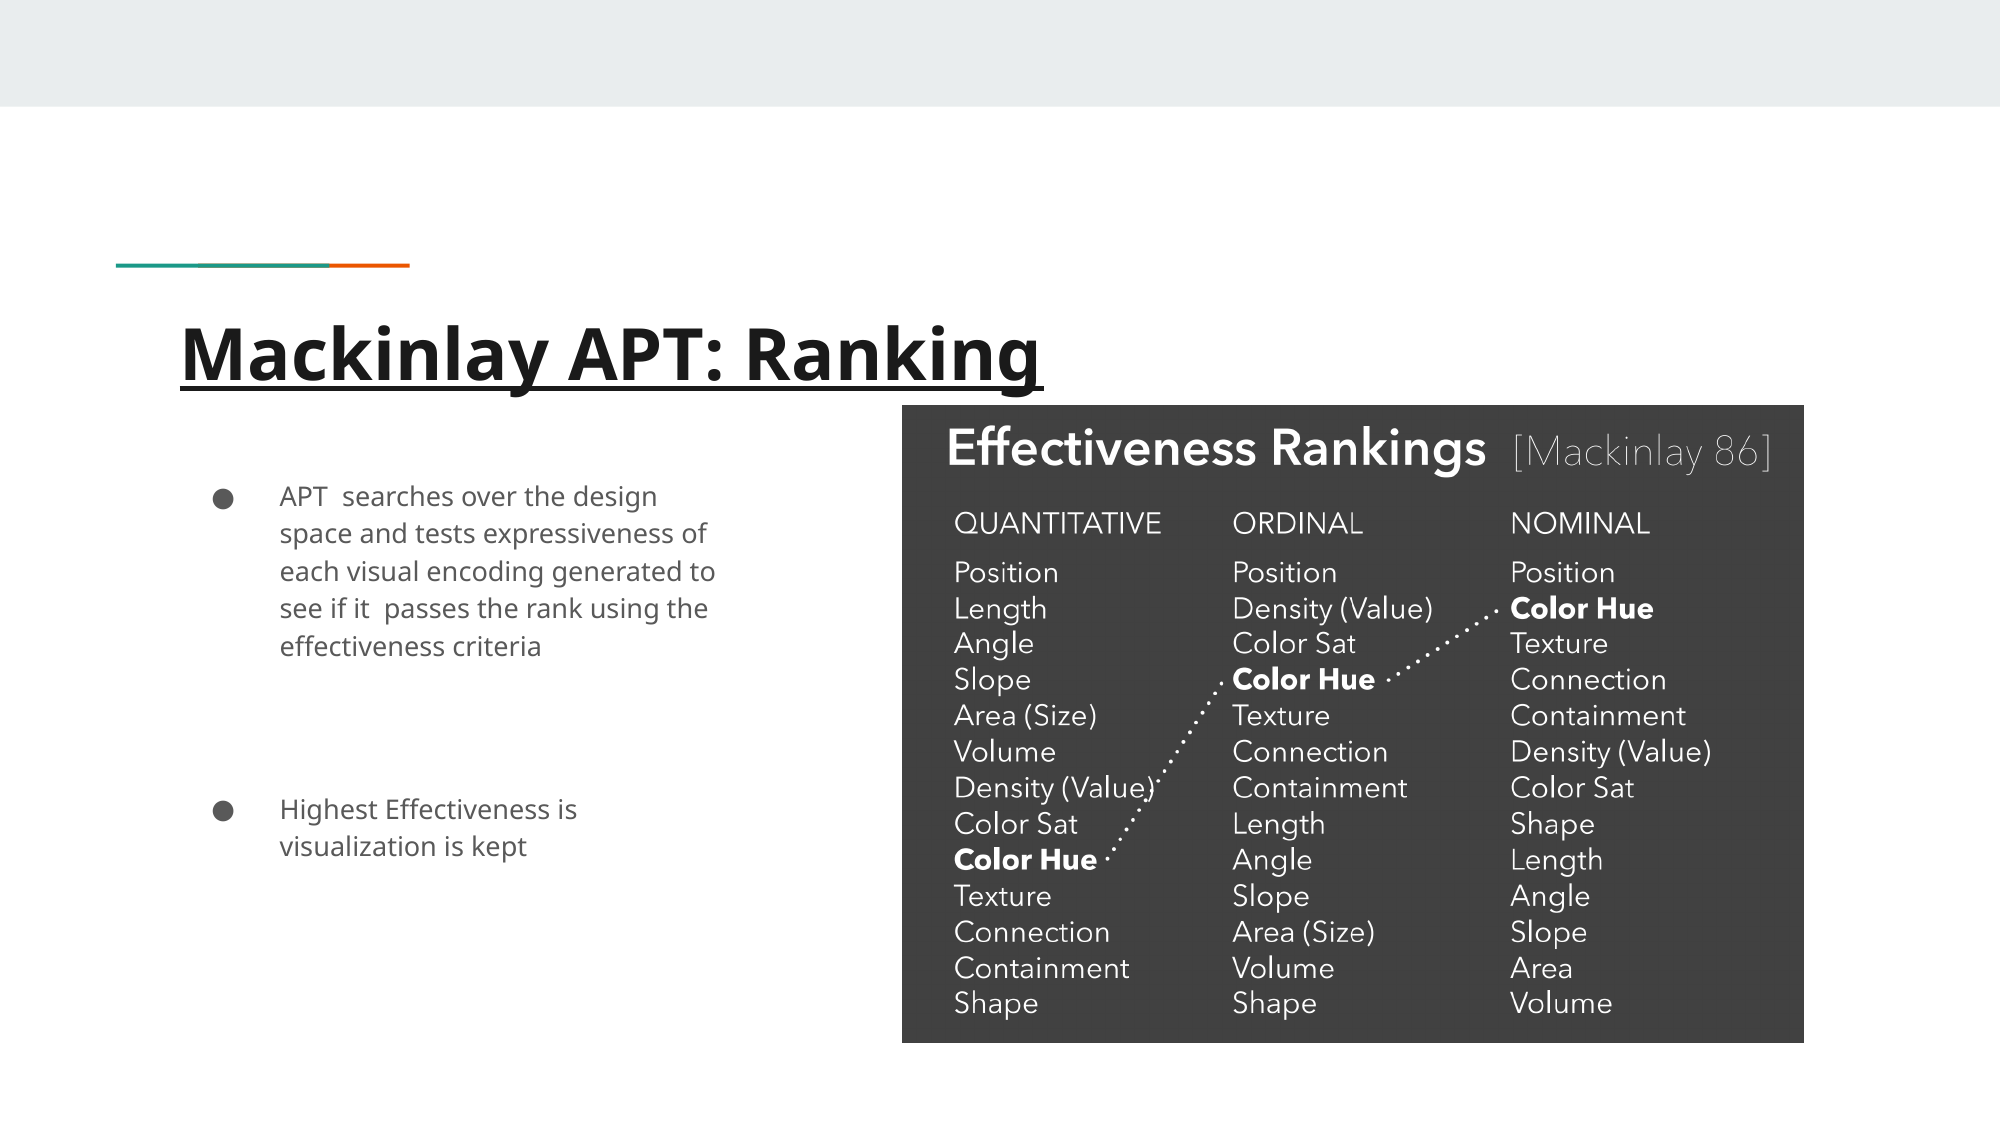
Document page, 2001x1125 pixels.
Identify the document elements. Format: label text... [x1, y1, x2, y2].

picture [902, 405, 1804, 1043]
title Mackinlay APT: Ranking [159, 288, 1842, 406]
list APT searches over the design space and tests expressiveness of each visual encoding generated to see if it passes the rank using the effectiveness criteria Highest Effectiveness is visualization is kept [159, 454, 758, 950]
